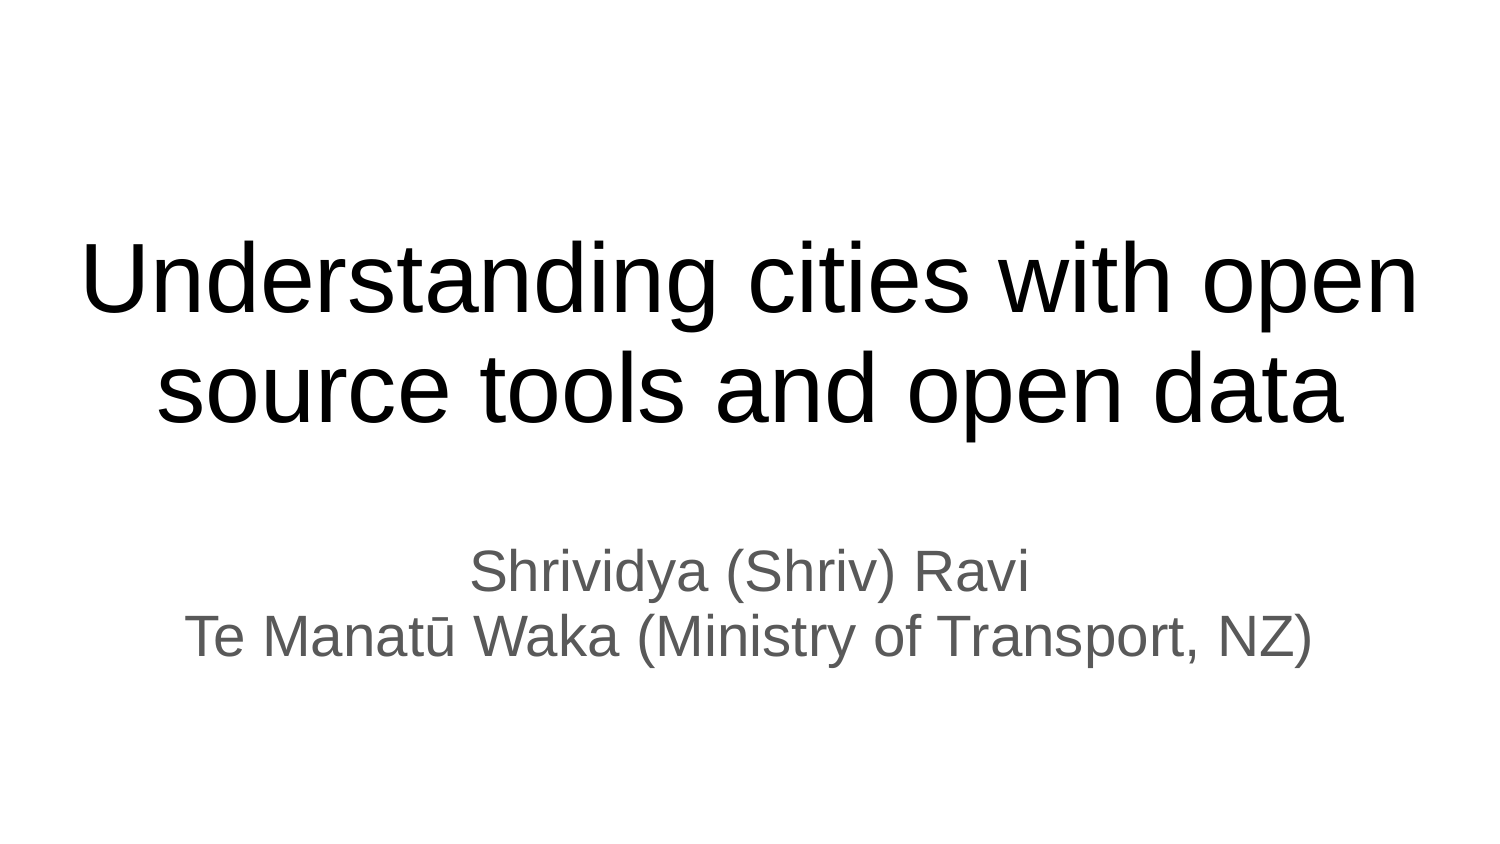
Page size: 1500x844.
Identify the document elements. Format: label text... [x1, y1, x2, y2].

subtitle Shrividya (Shriv) Ravi Te Manatū Waka (Ministry of Transport, NZ) [51, 523, 1449, 698]
title Understanding cities with open source tools and open data [51, 122, 1449, 459]
